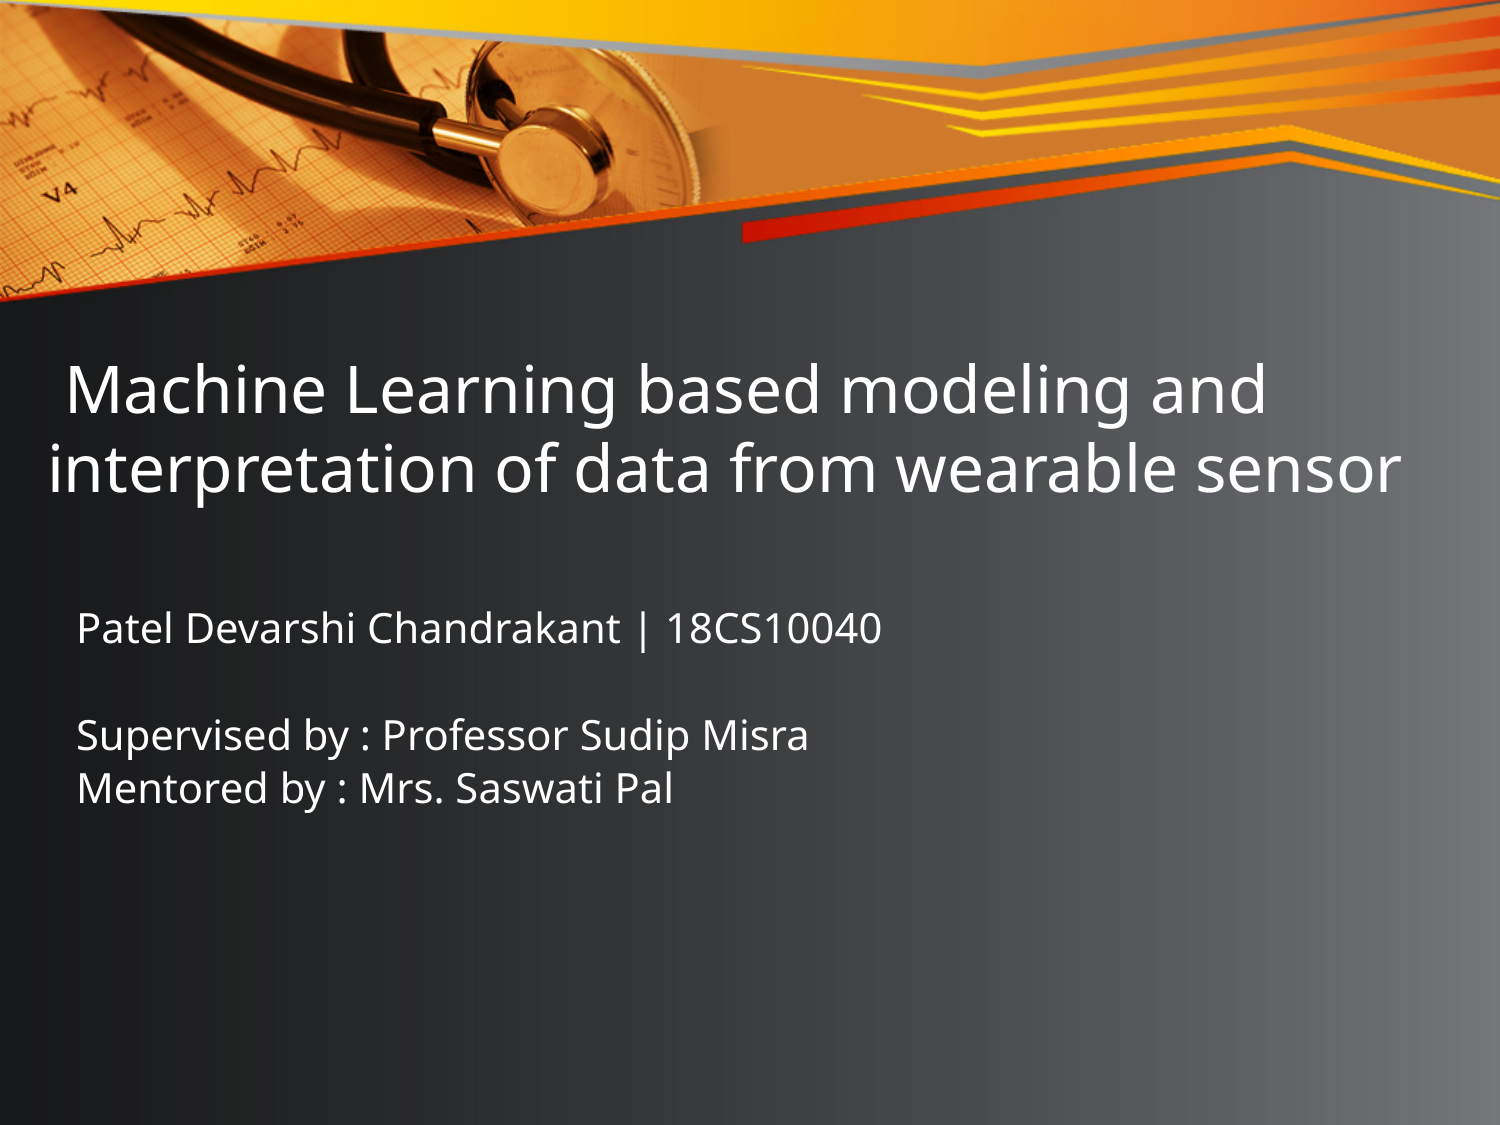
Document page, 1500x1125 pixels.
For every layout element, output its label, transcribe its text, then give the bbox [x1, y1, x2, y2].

picture [0, 0, 1500, 1125]
title Machine Learning based modeling and interpretation of data from wearable sensor [32, 308, 1500, 545]
list Patel Devarshi Chandrakant | 18CS10040 Supervised by : Professor Sudip Misra Mentored by : Mrs. Saswati Pal [61, 600, 1354, 848]
